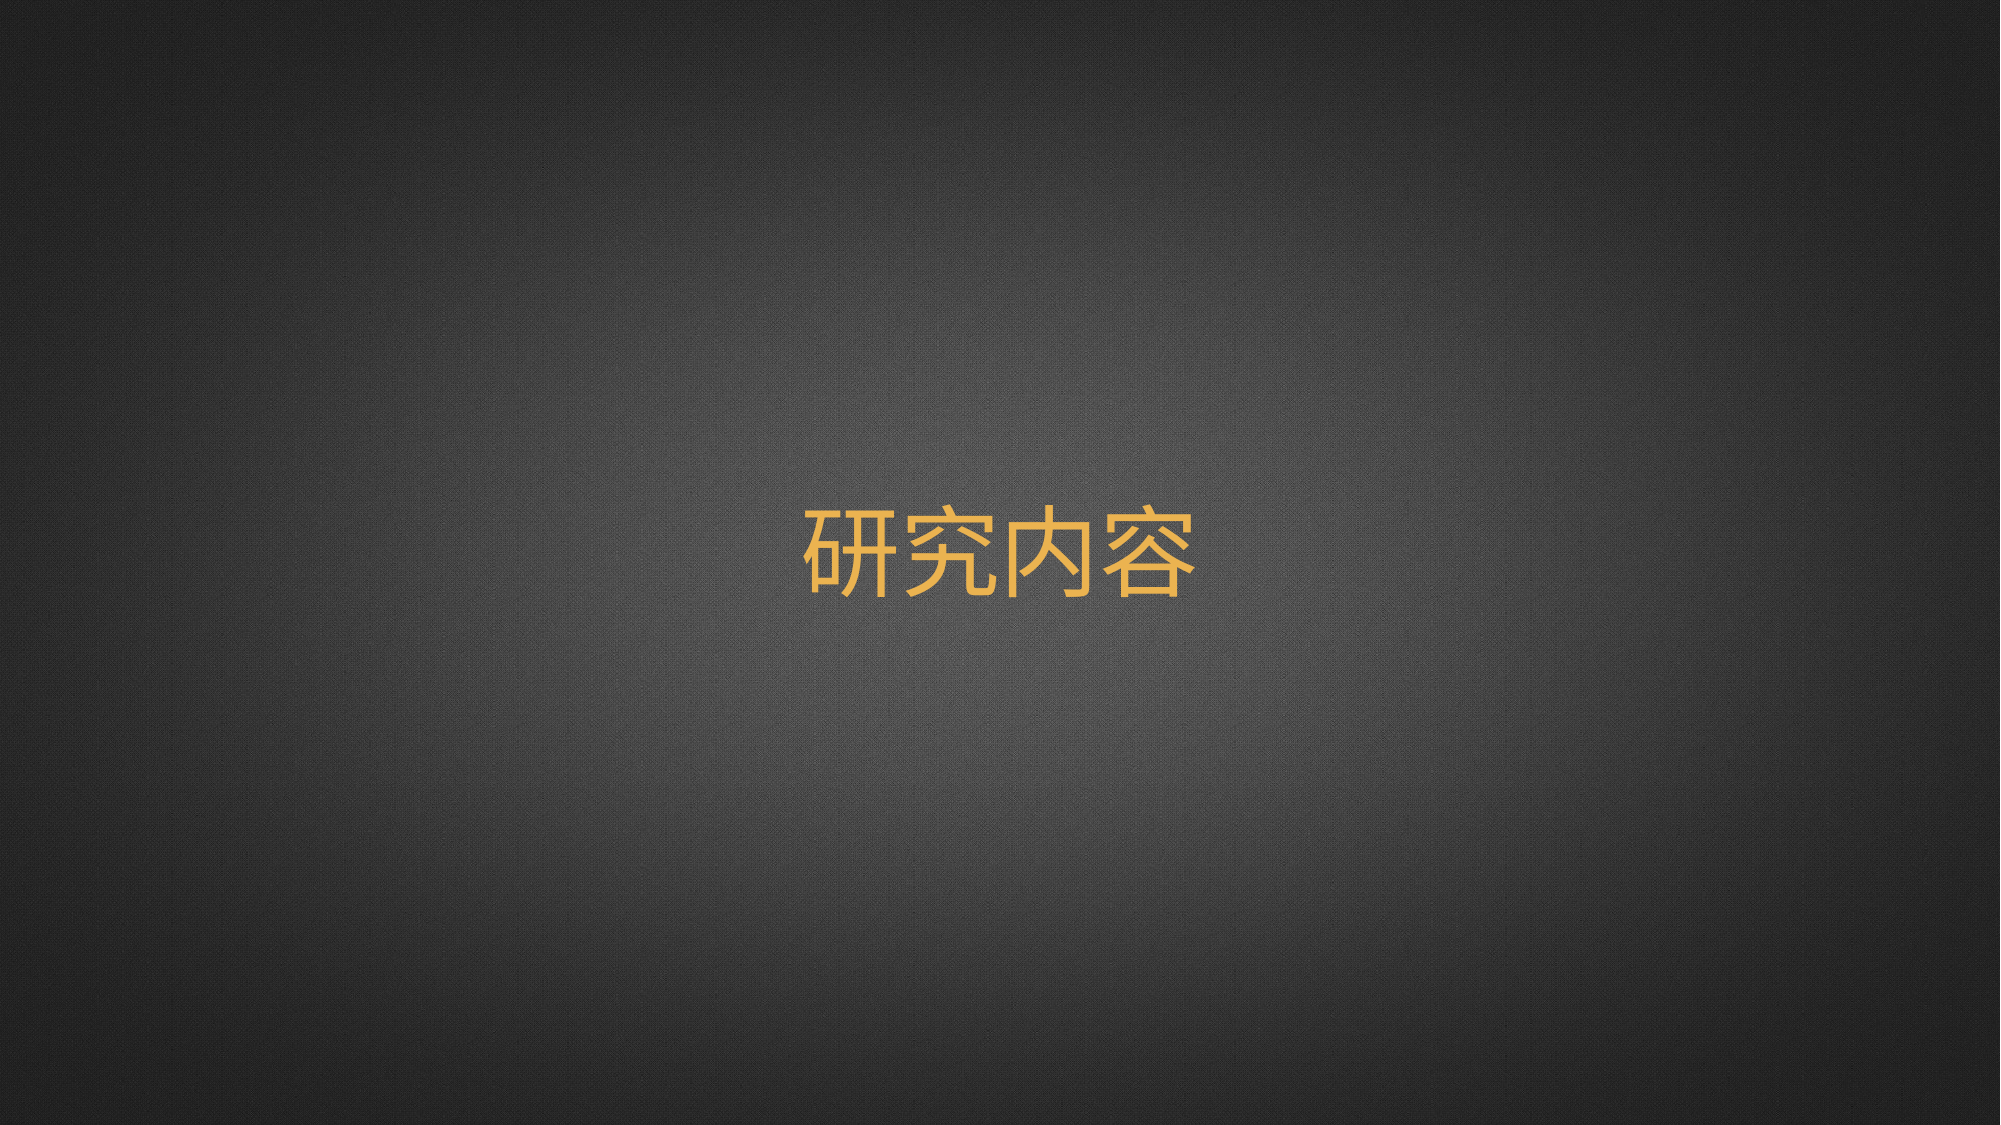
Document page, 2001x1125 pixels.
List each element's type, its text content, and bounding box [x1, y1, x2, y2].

picture [0, 0, 2000, 1125]
text_box 研究内容 [618, 482, 1382, 618]
